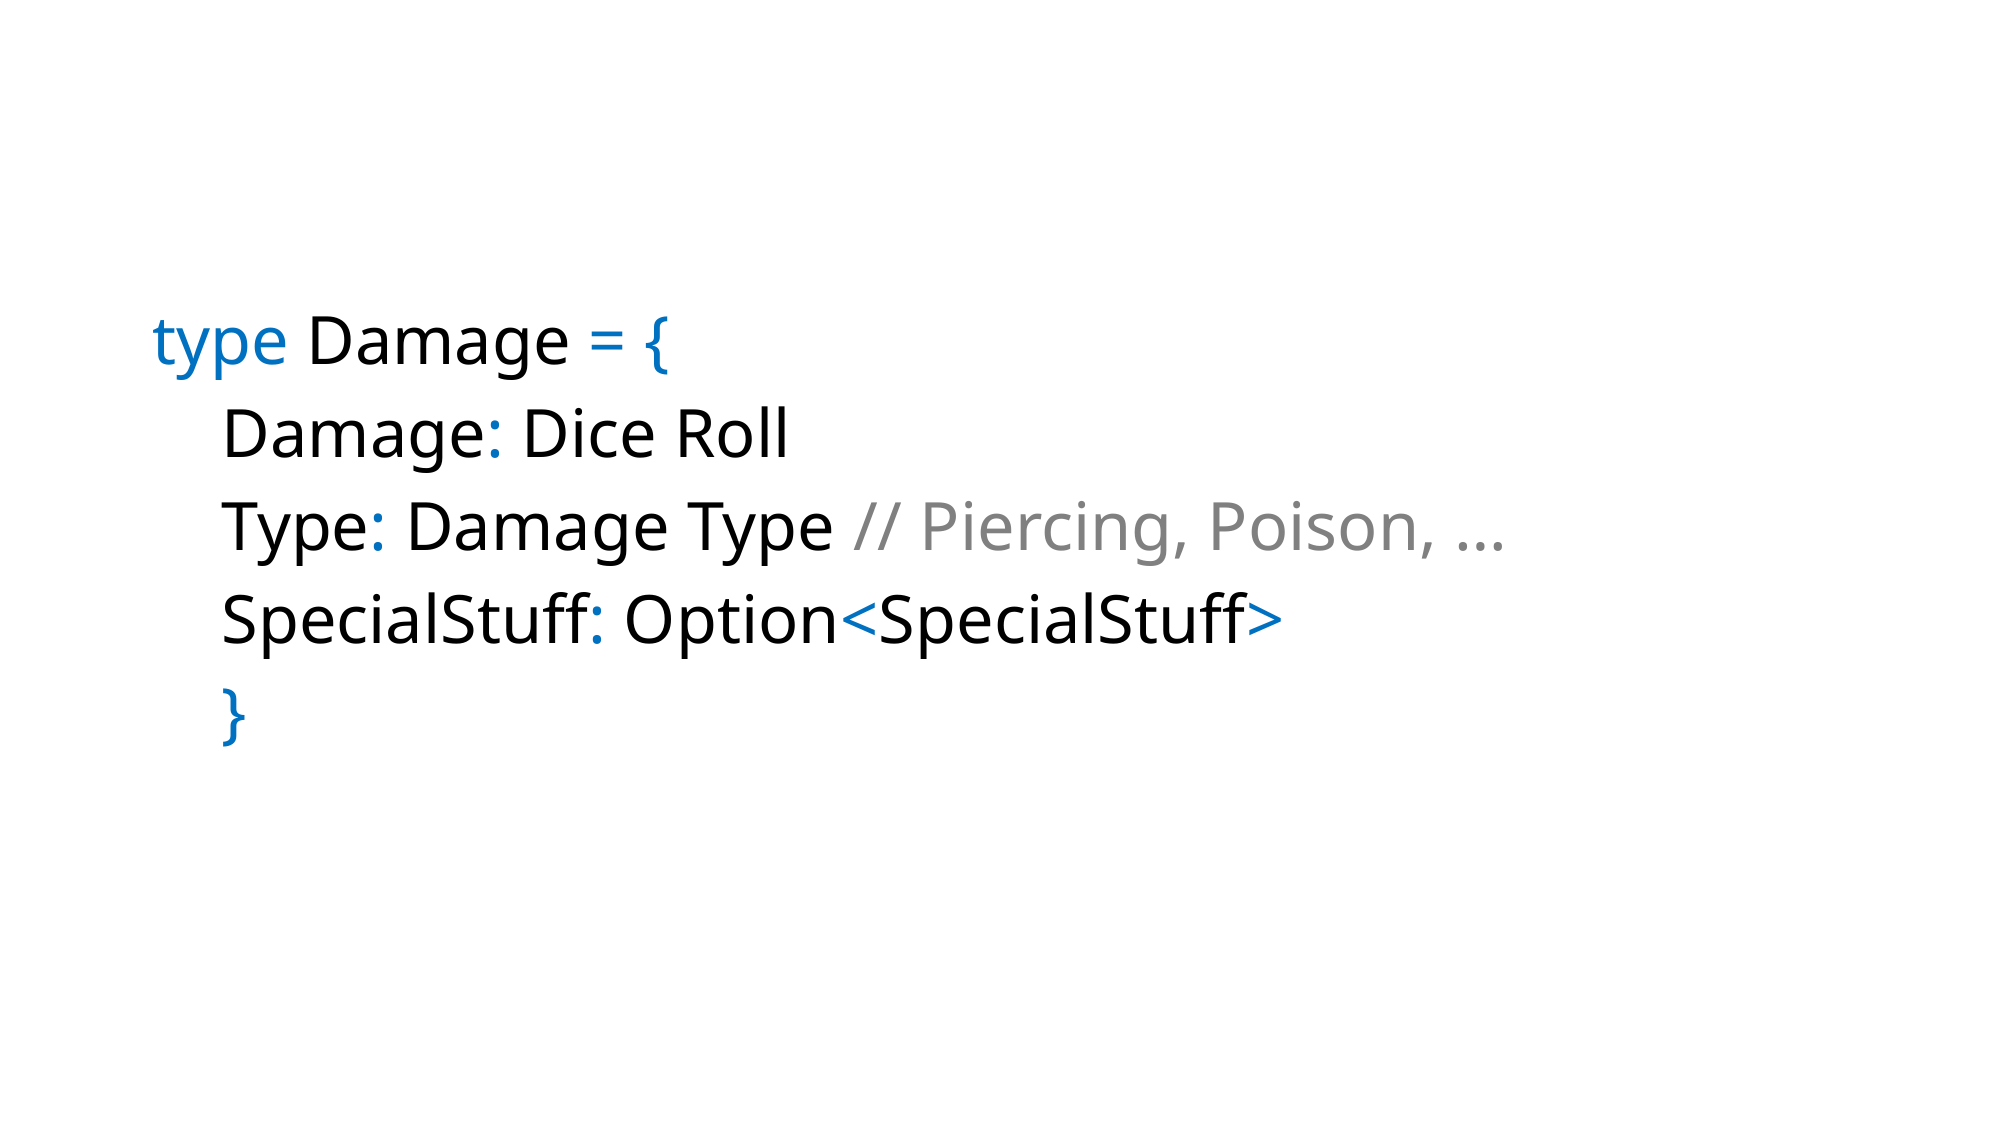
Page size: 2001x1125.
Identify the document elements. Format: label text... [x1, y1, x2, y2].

list type Damage = { Damage: Dice Roll Type: Damage Type // Piercing, Poison, … SpecialStuff: Option<SpecialStuff> } [137, 299, 1863, 1014]
